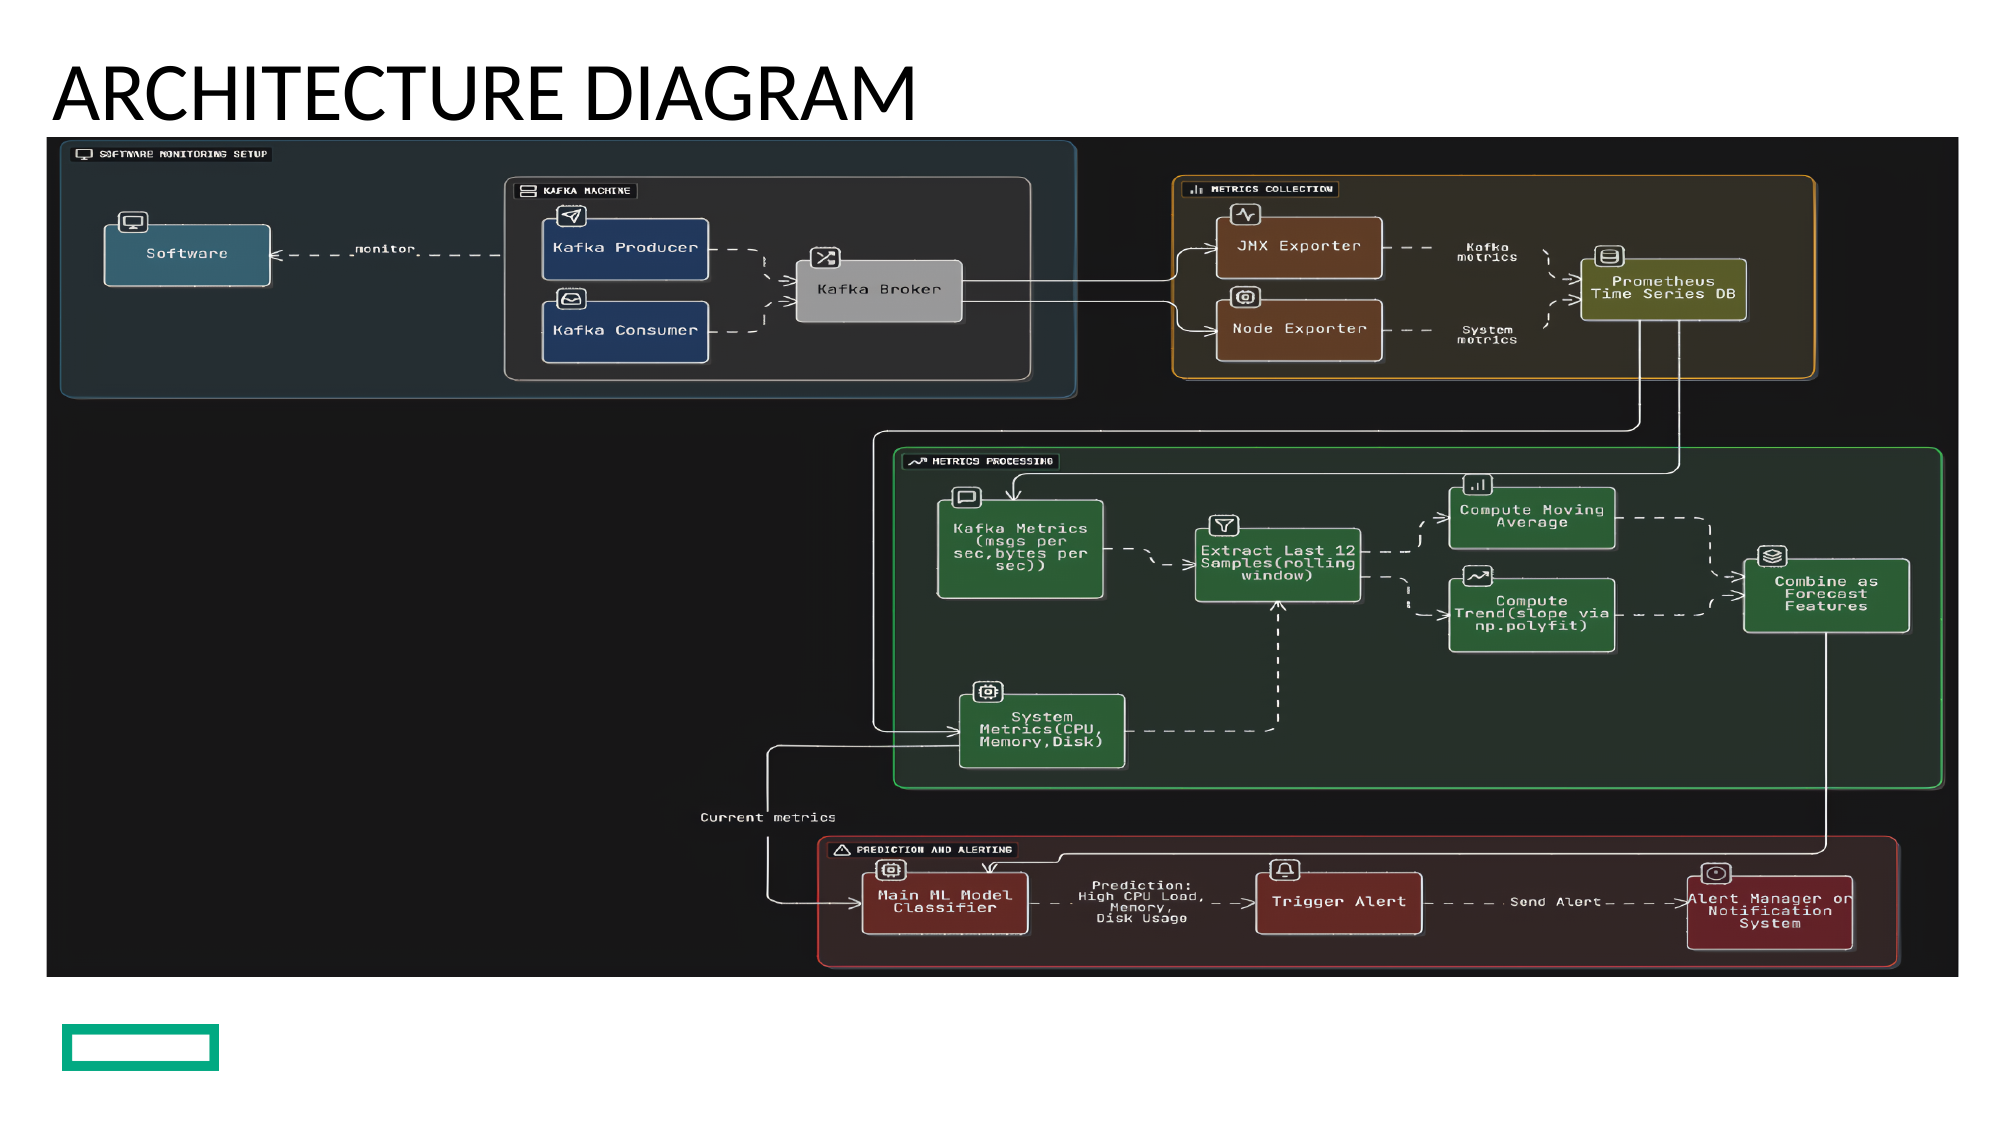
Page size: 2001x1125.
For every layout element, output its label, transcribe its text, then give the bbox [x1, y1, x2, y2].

title ARCHITECTURE DIAGRAM [50, 33, 1177, 133]
picture [62, 1024, 219, 1071]
picture [46, 137, 1959, 978]
